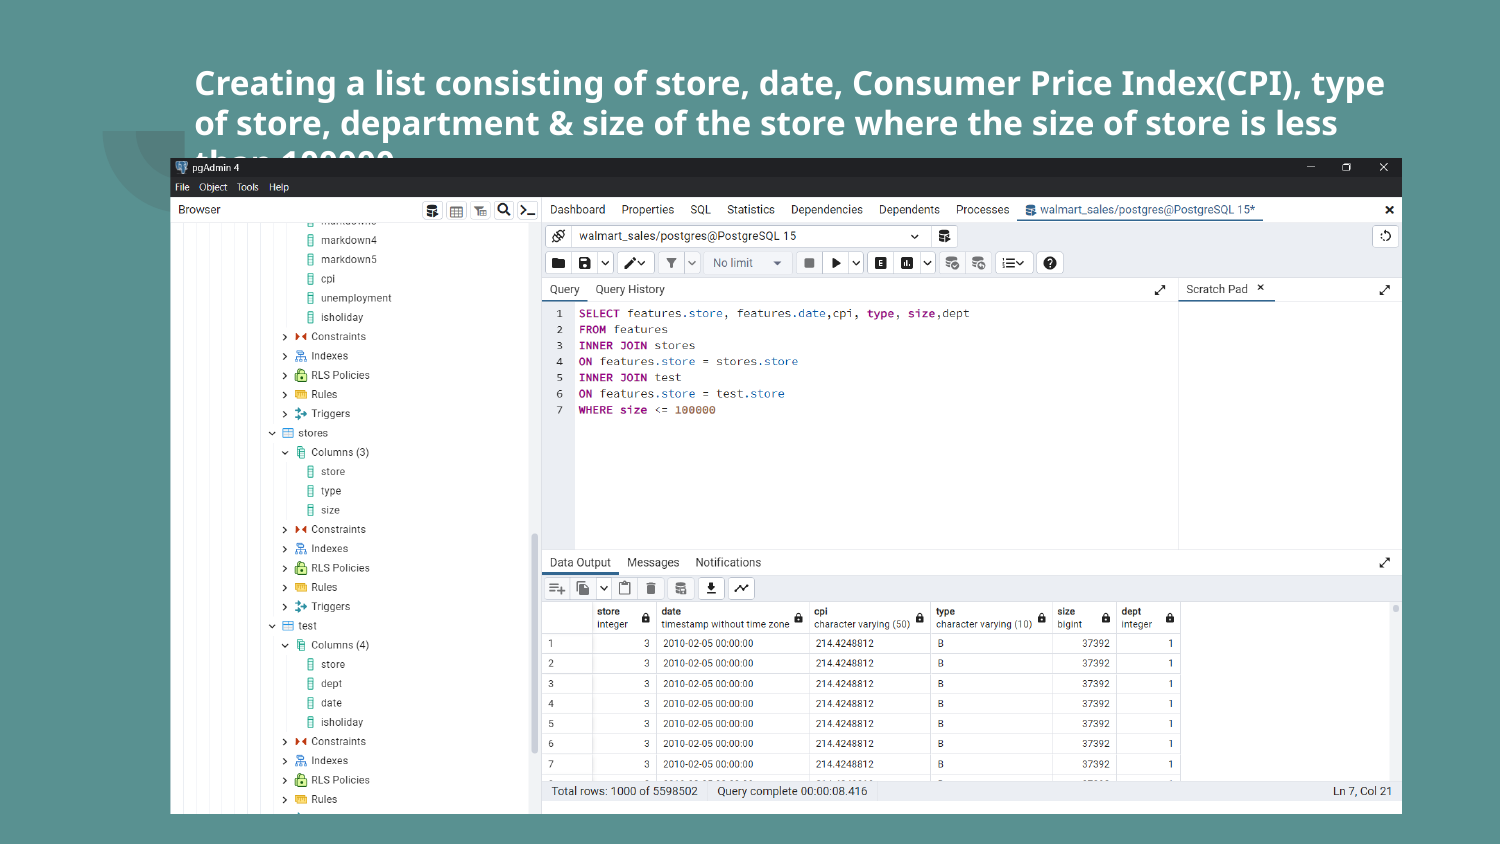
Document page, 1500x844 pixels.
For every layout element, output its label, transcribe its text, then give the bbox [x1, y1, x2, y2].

picture [169, 158, 1403, 814]
text_box Creating a list consisting of store, date, Consumer Price Index(CPI), type of store, department & size of the store where the size of store is less than 100000. [179, 47, 1431, 197]
